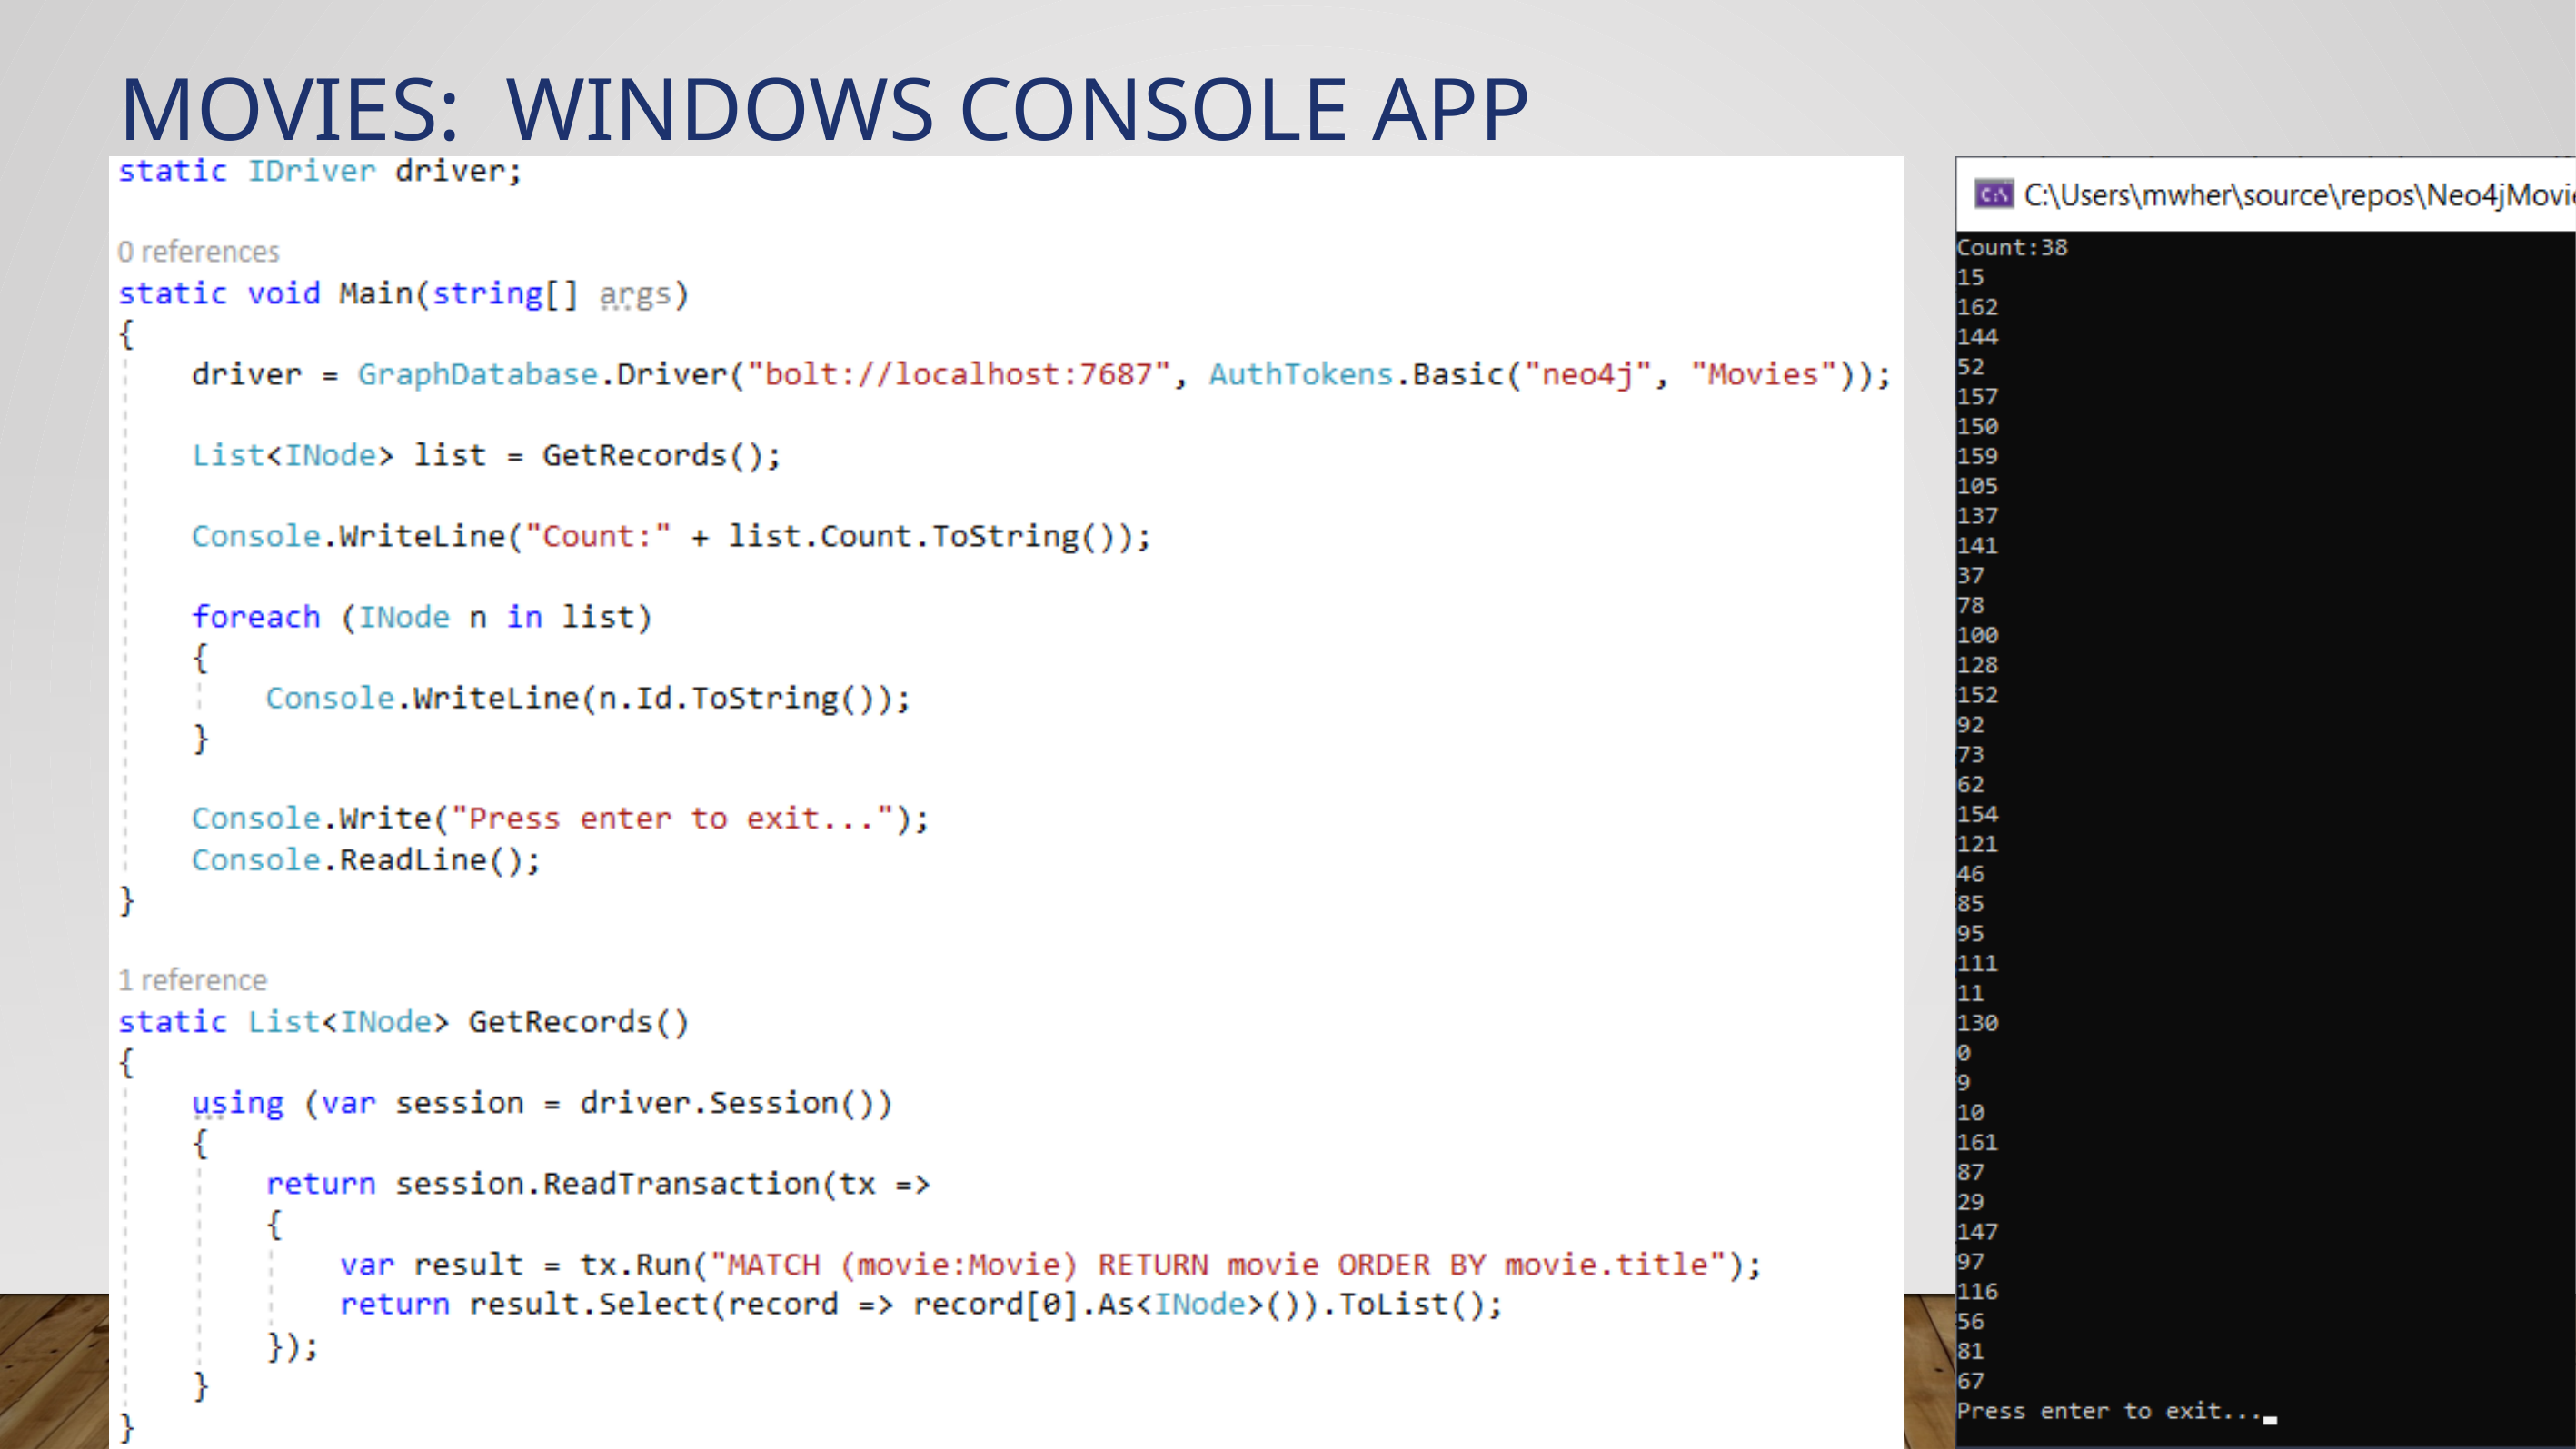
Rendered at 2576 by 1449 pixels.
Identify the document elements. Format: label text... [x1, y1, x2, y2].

title MOVIES: Windows CONSOLE APP [104, 59, 2471, 282]
picture [0, 156, 2576, 1449]
